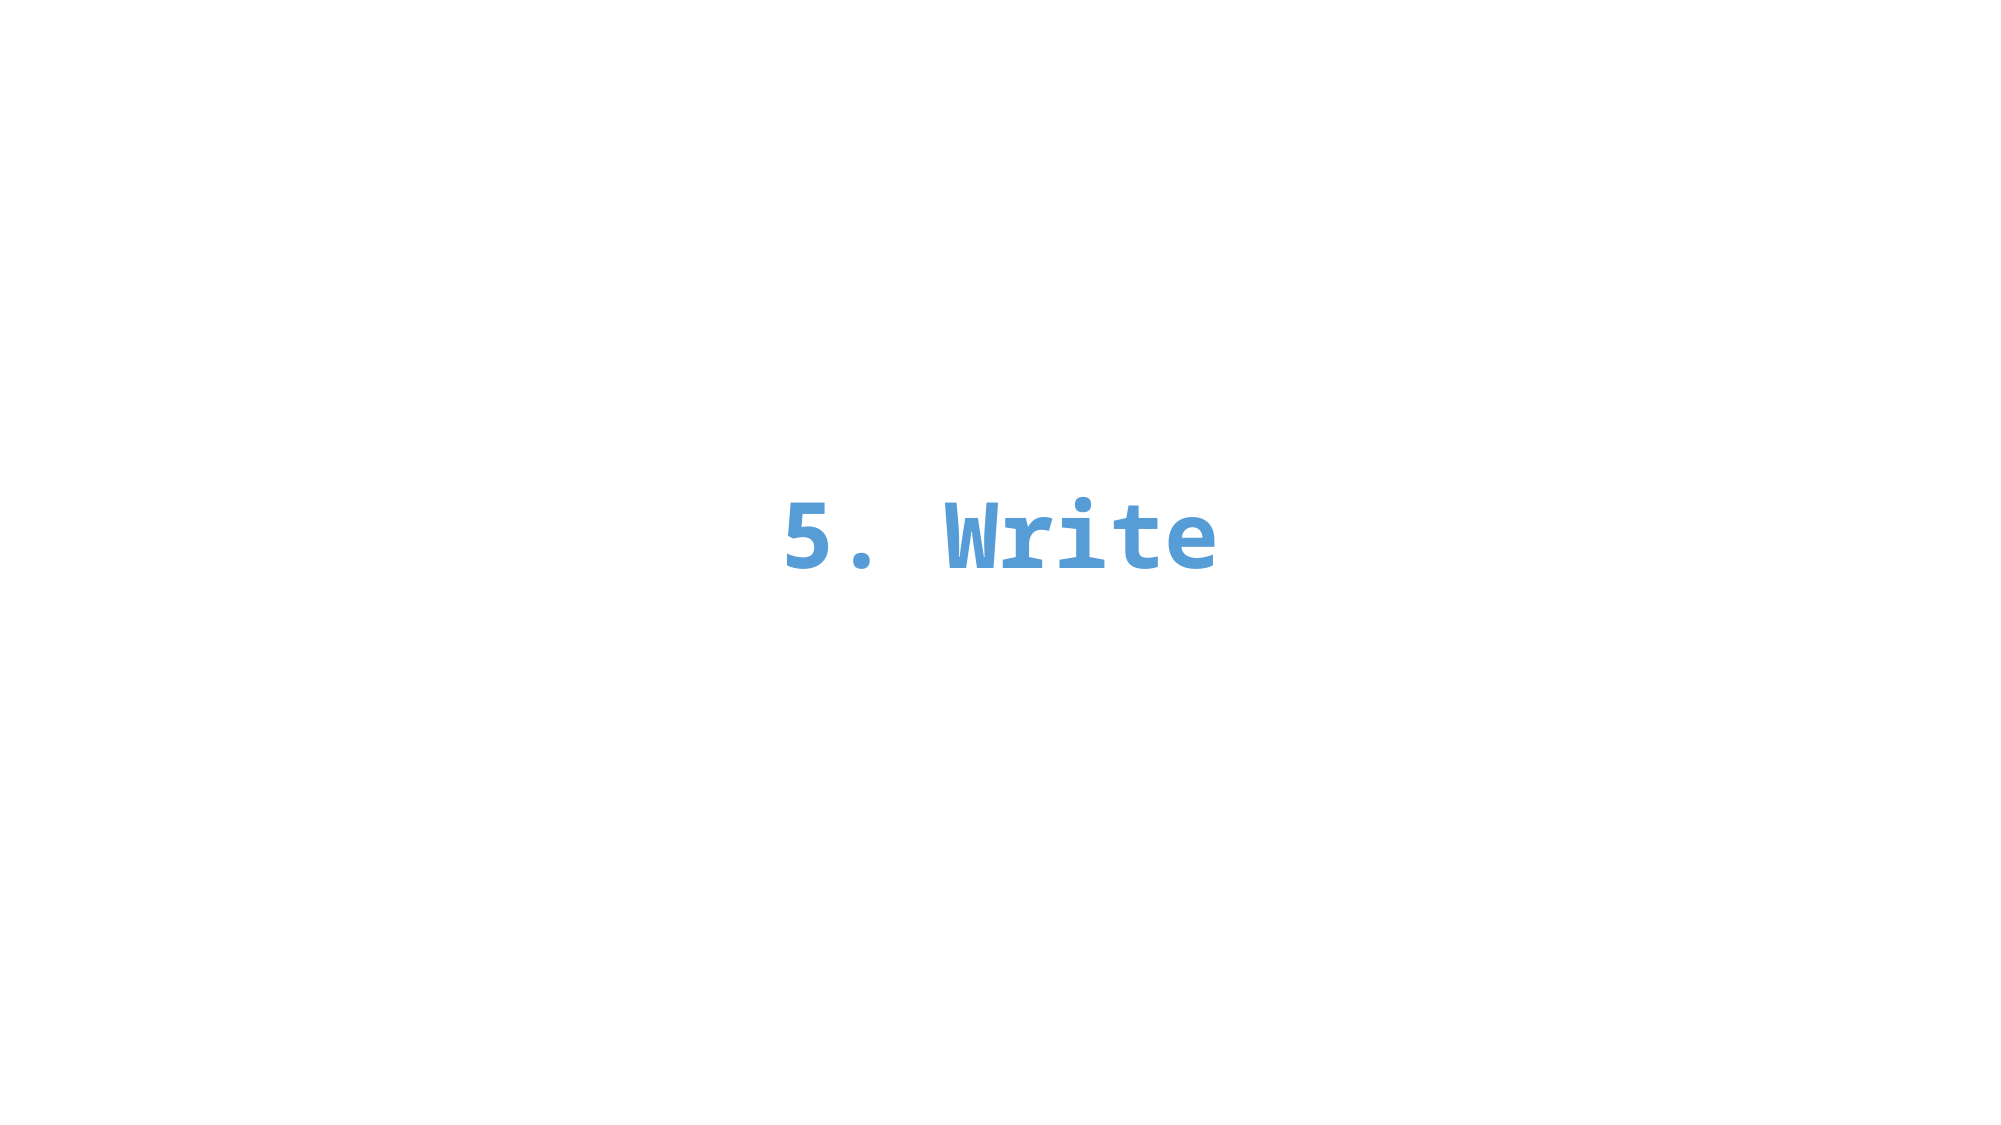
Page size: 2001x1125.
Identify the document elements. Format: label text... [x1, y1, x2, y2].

title 5. Write [137, 430, 1863, 648]
